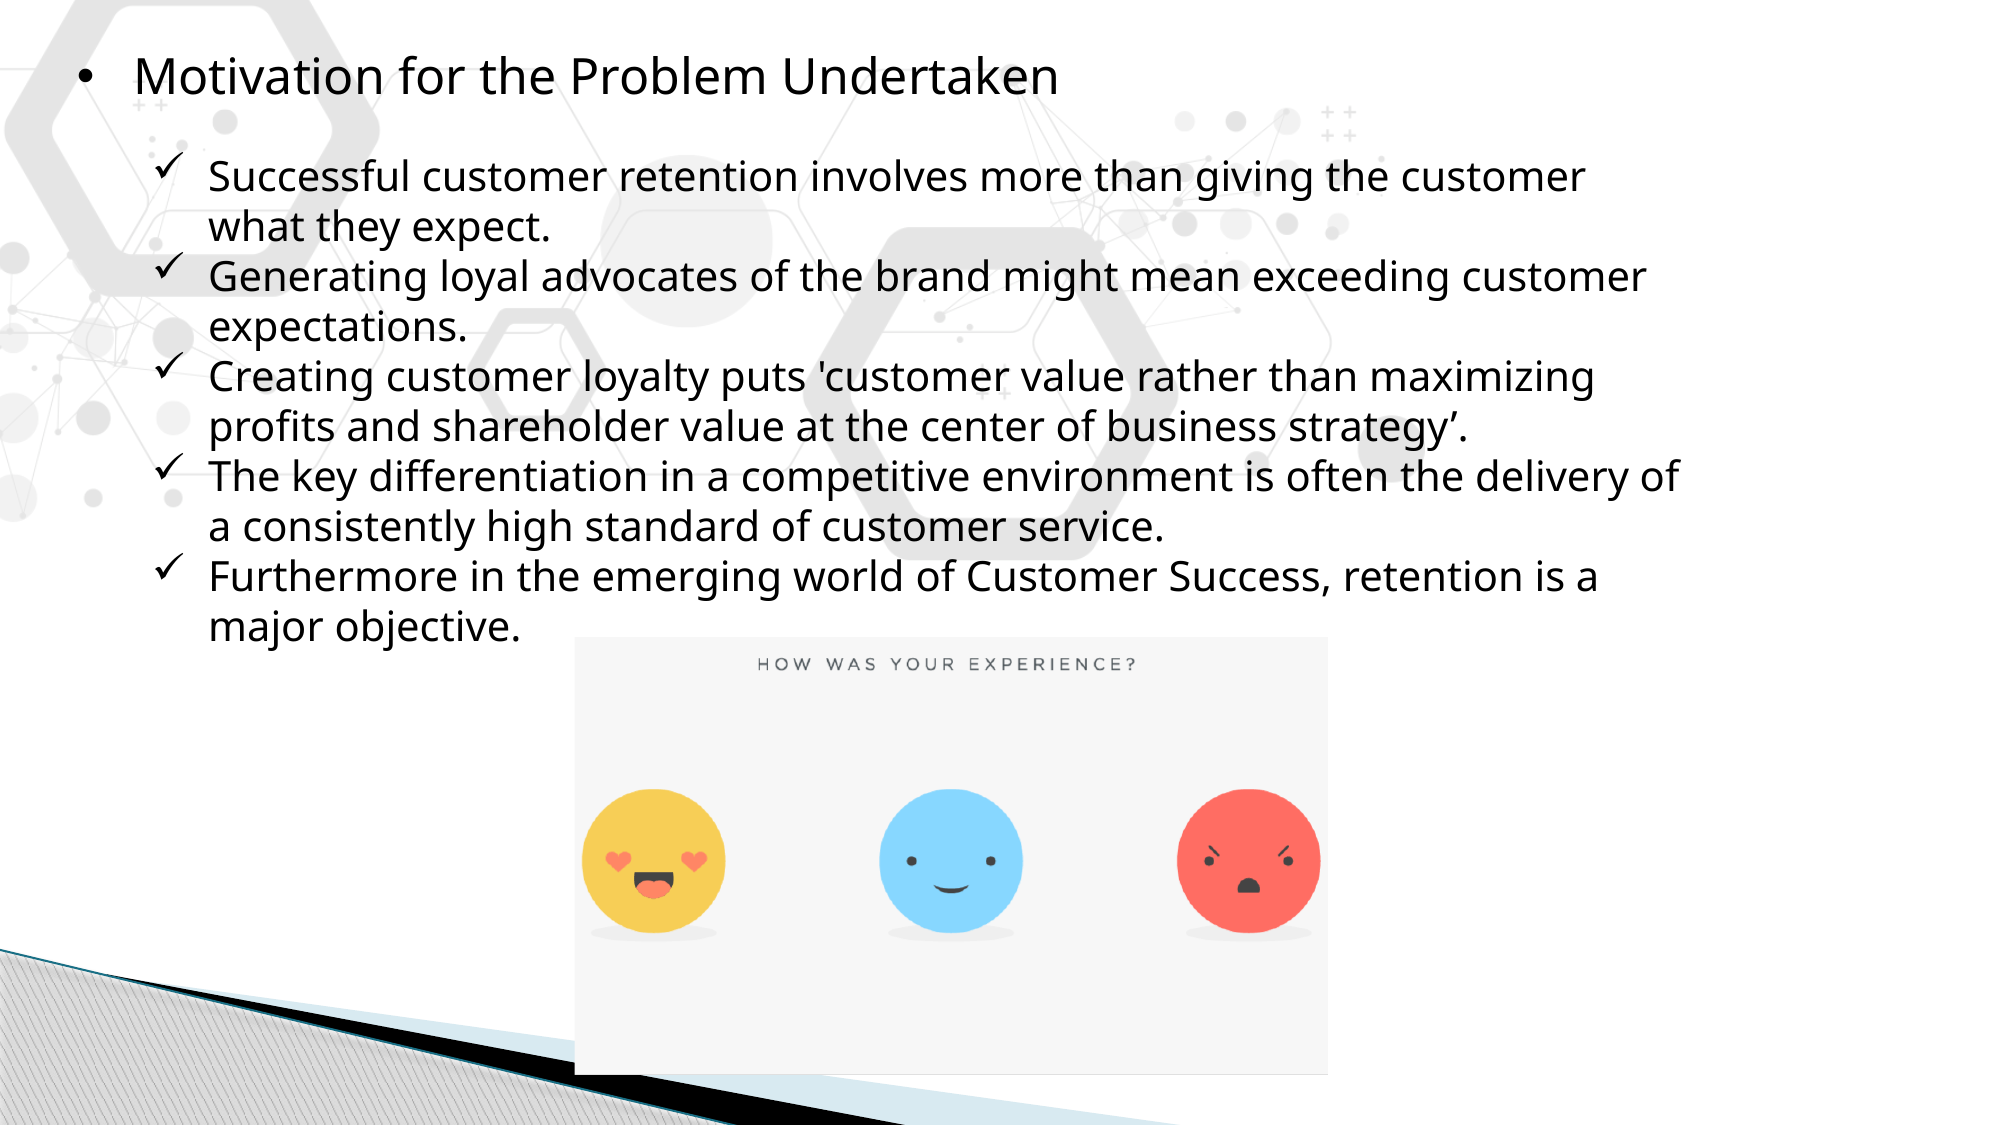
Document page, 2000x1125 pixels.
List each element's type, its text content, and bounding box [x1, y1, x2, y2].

text_box Motivation for the Problem Undertaken Successful customer retention involves more than giving the customer what they expect. Generating loyal advocates of the brand might mean exceeding customer expectations. Creating customer loyalty puts 'customer value rather than maximizing profits and shareholder value at the center of business strategy’. The key differentiation in a competitive environment is often the delivery of a consistently high standard of customer service. Furthermore in the emerging world of Customer Success, retention is a major objective. [1430, 37, 1700, 658]
picture [0, 0, 1425, 1075]
